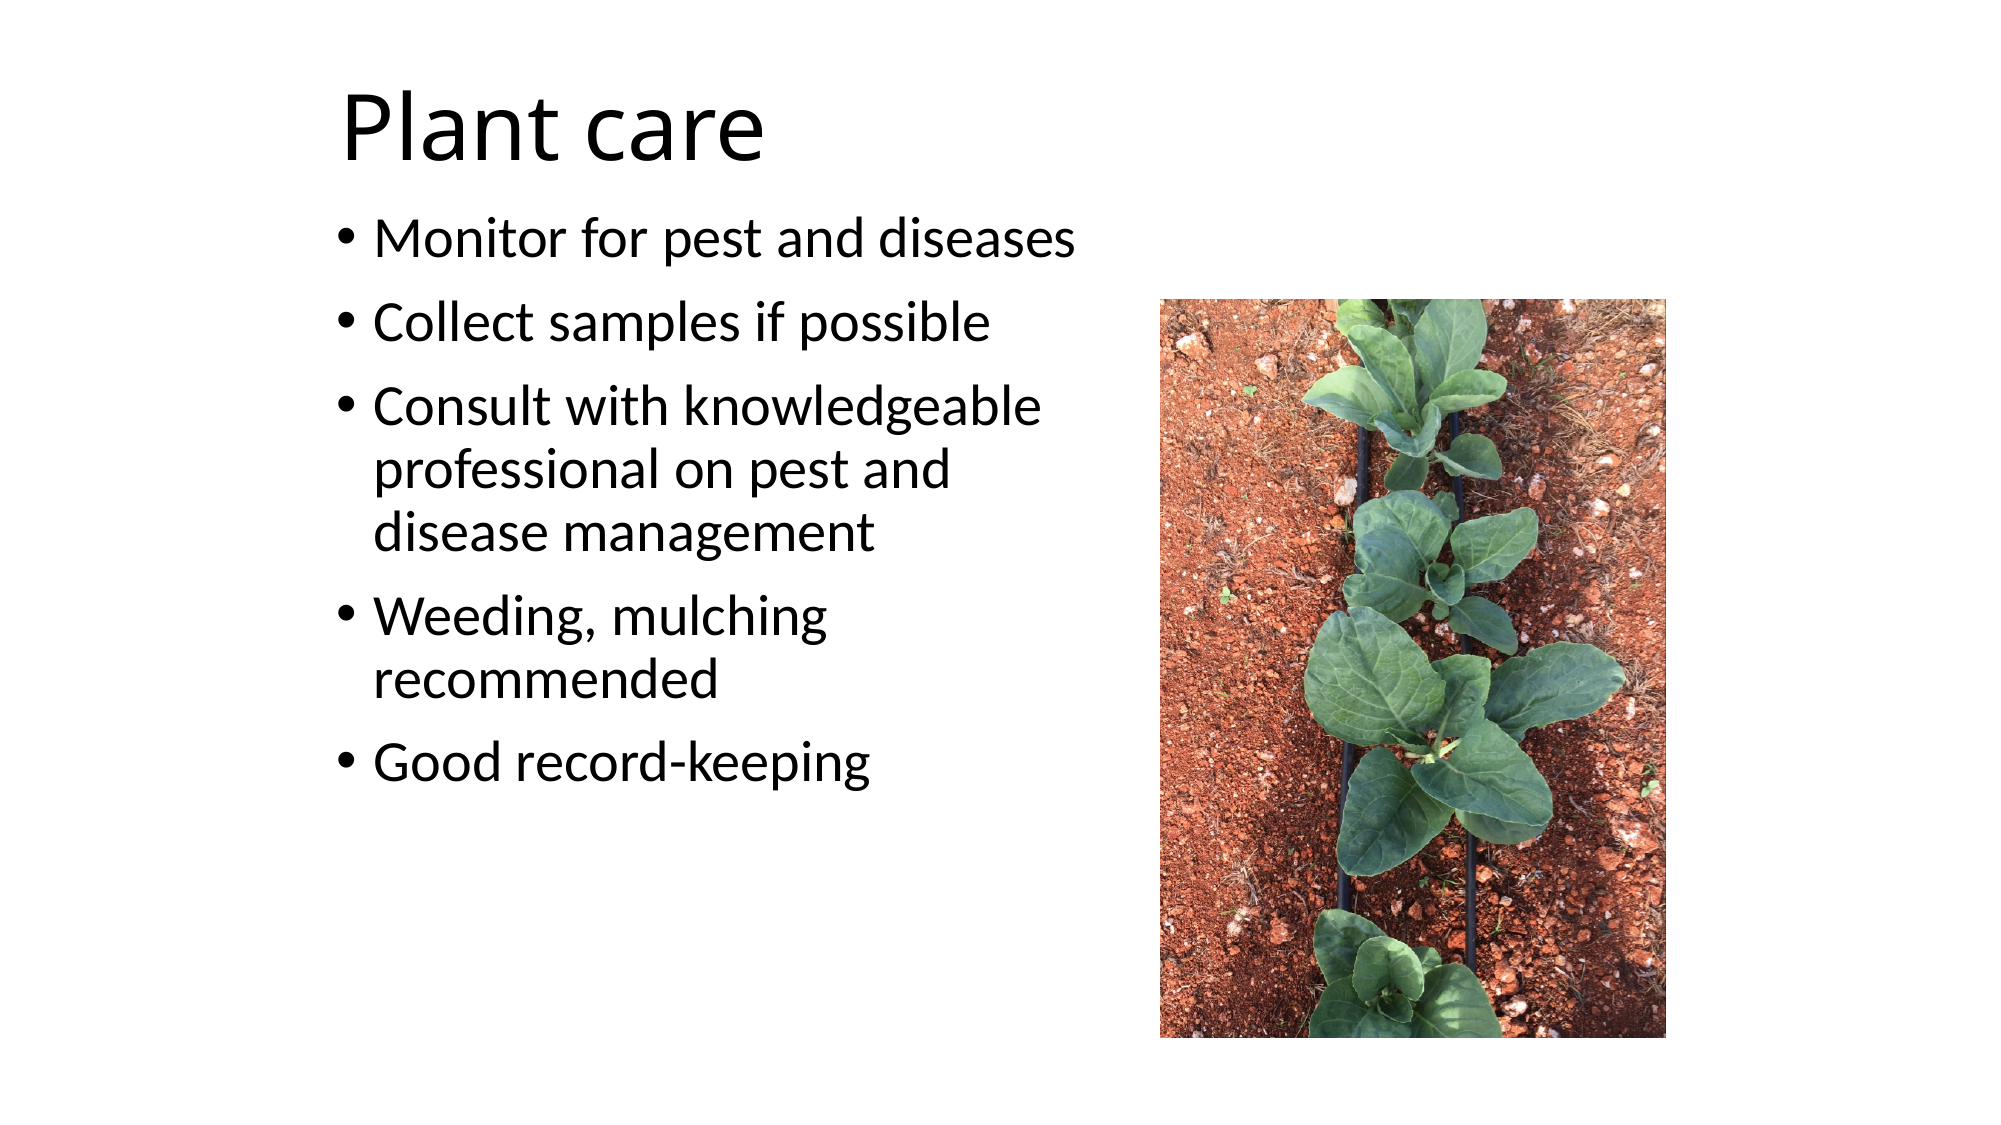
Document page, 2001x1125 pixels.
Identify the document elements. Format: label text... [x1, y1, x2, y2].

title Plant care [324, 37, 1675, 225]
picture [1160, 299, 1666, 1038]
list Monitor for pest and diseases Collect samples if possible Consult with knowledgeable professional on pest and disease management Weeding, mulching recommended Good record-keeping [321, 200, 1147, 943]
